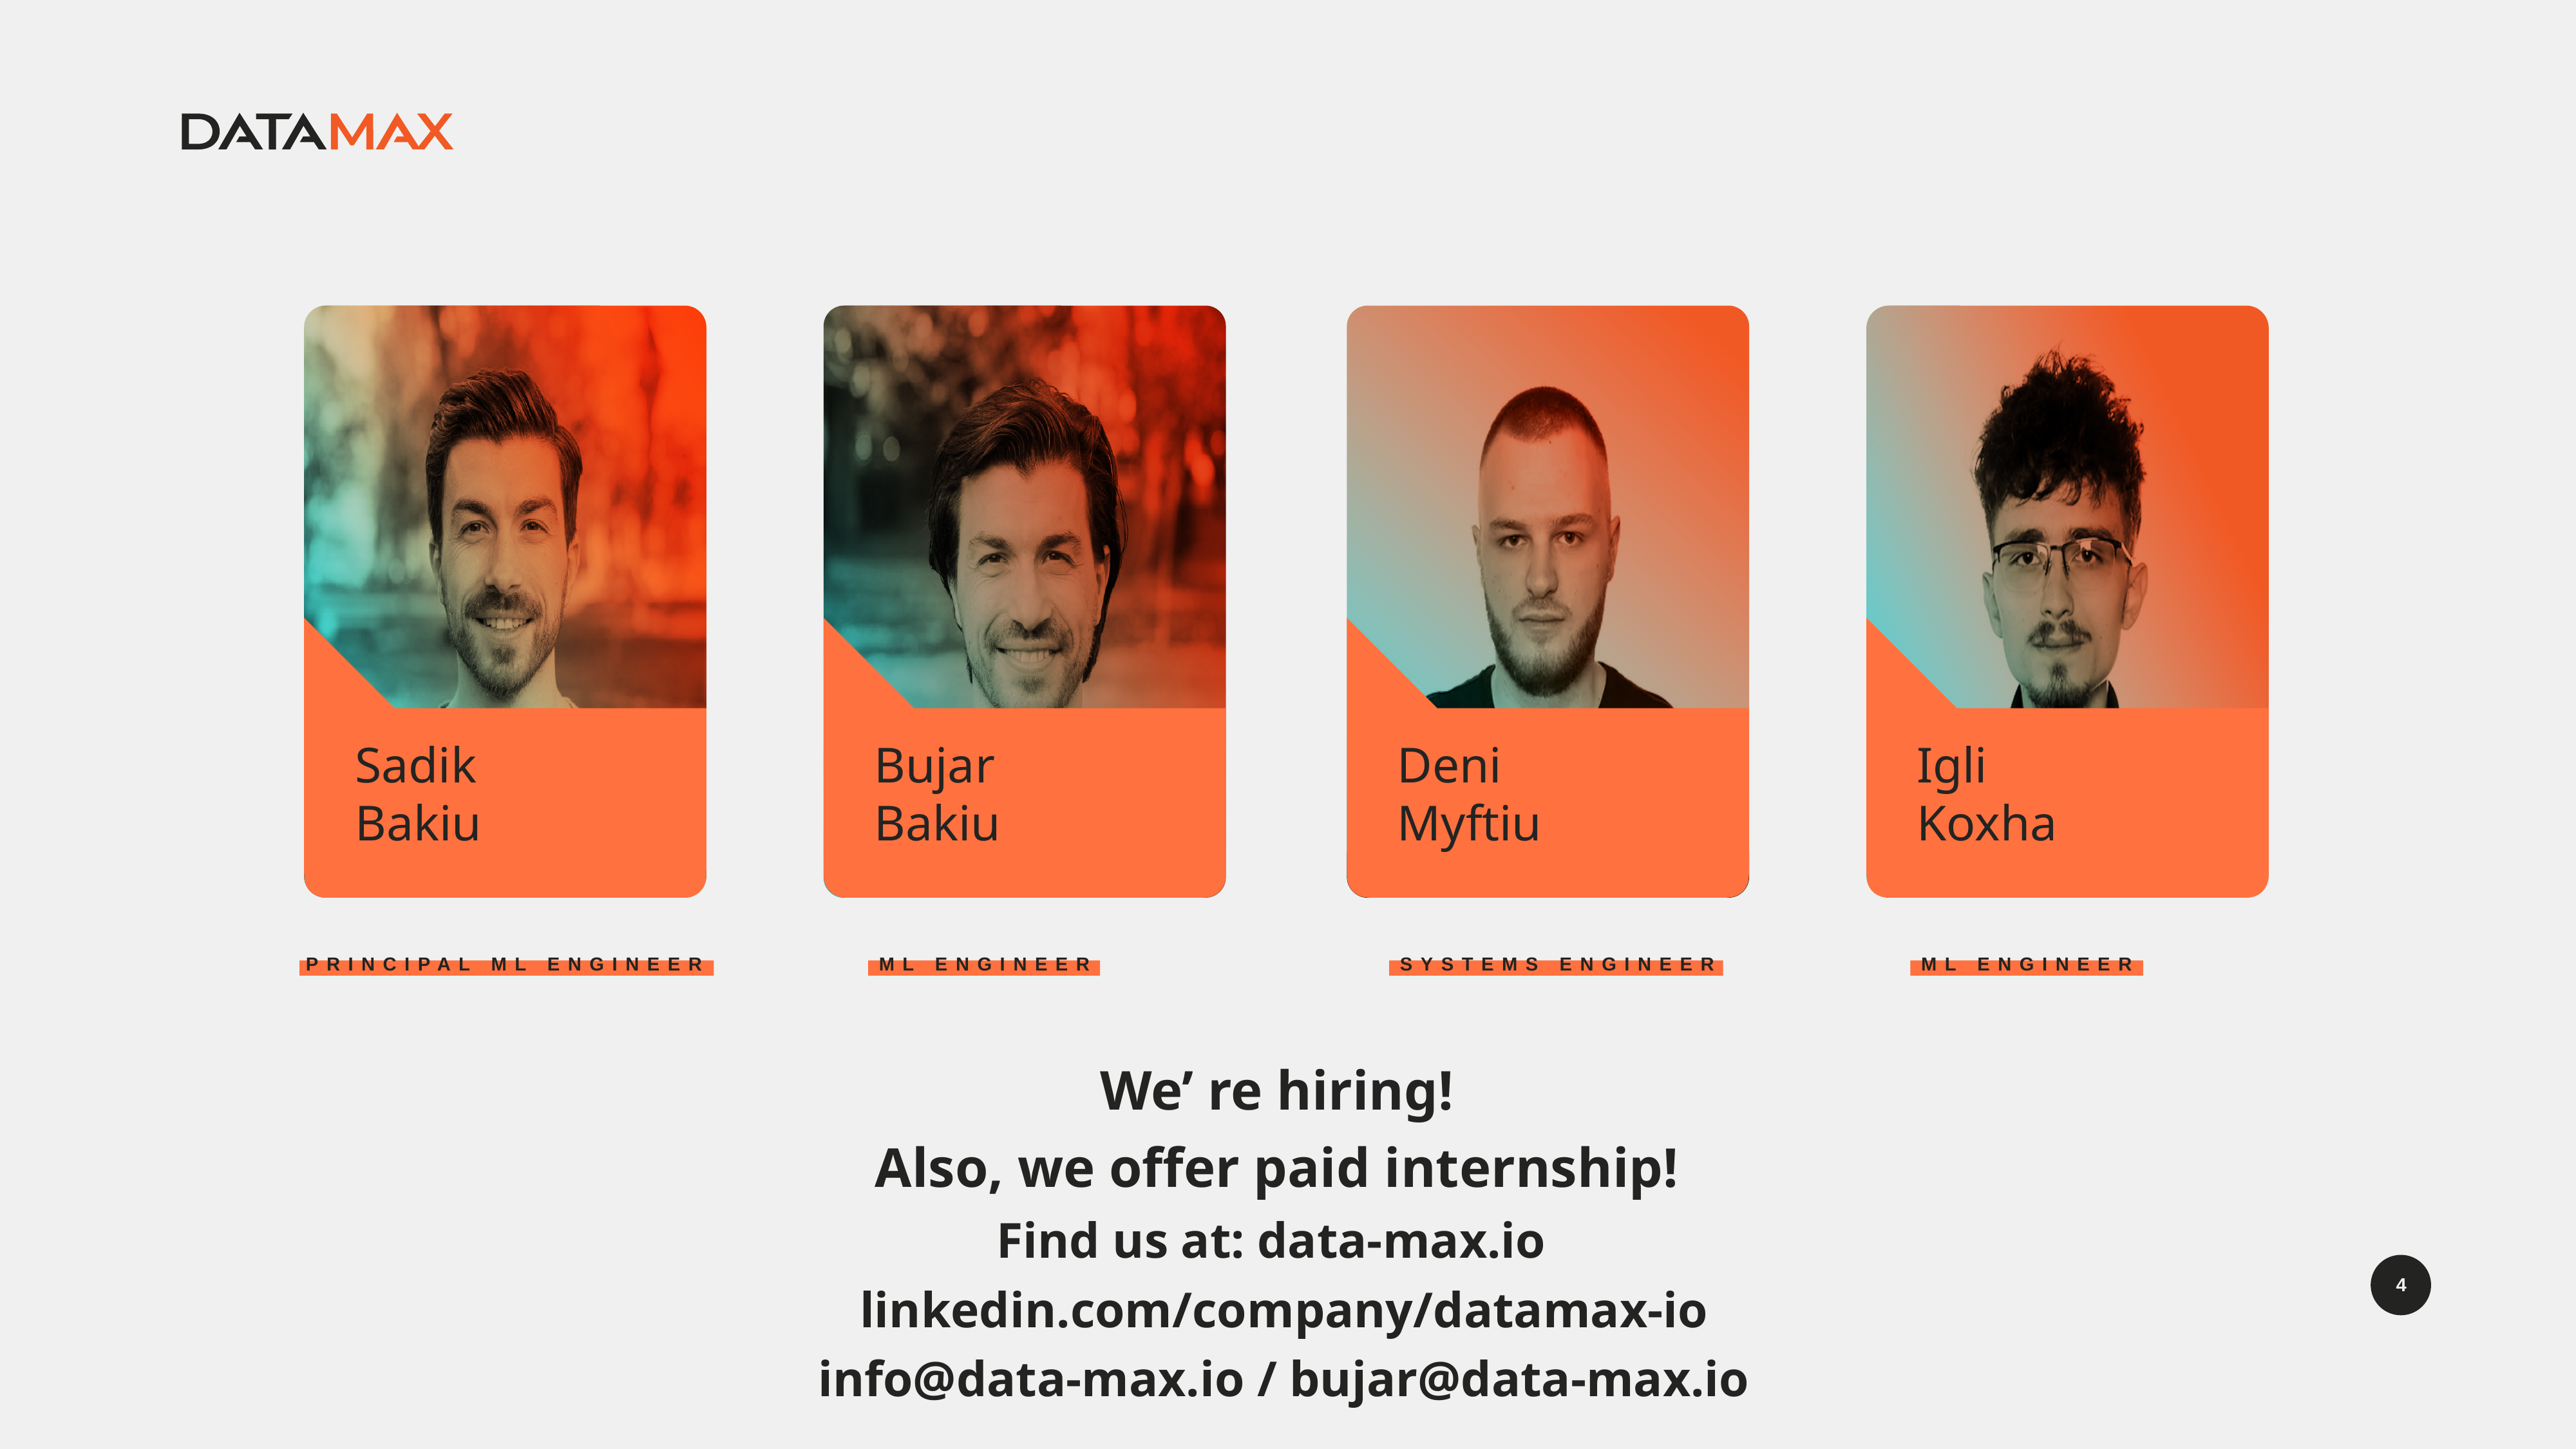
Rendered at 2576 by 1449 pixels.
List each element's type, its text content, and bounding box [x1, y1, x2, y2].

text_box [303, 617, 706, 898]
picture [303, 305, 707, 898]
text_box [1388, 942, 1788, 1088]
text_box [299, 942, 719, 1088]
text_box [1347, 617, 1750, 898]
picture [823, 305, 1226, 617]
slide_number 4 [2371, 1268, 2432, 1300]
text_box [1866, 617, 2269, 898]
picture [1866, 305, 2269, 898]
picture [1347, 305, 1750, 617]
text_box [823, 617, 1226, 898]
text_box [1910, 942, 2264, 1088]
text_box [867, 942, 1222, 1088]
